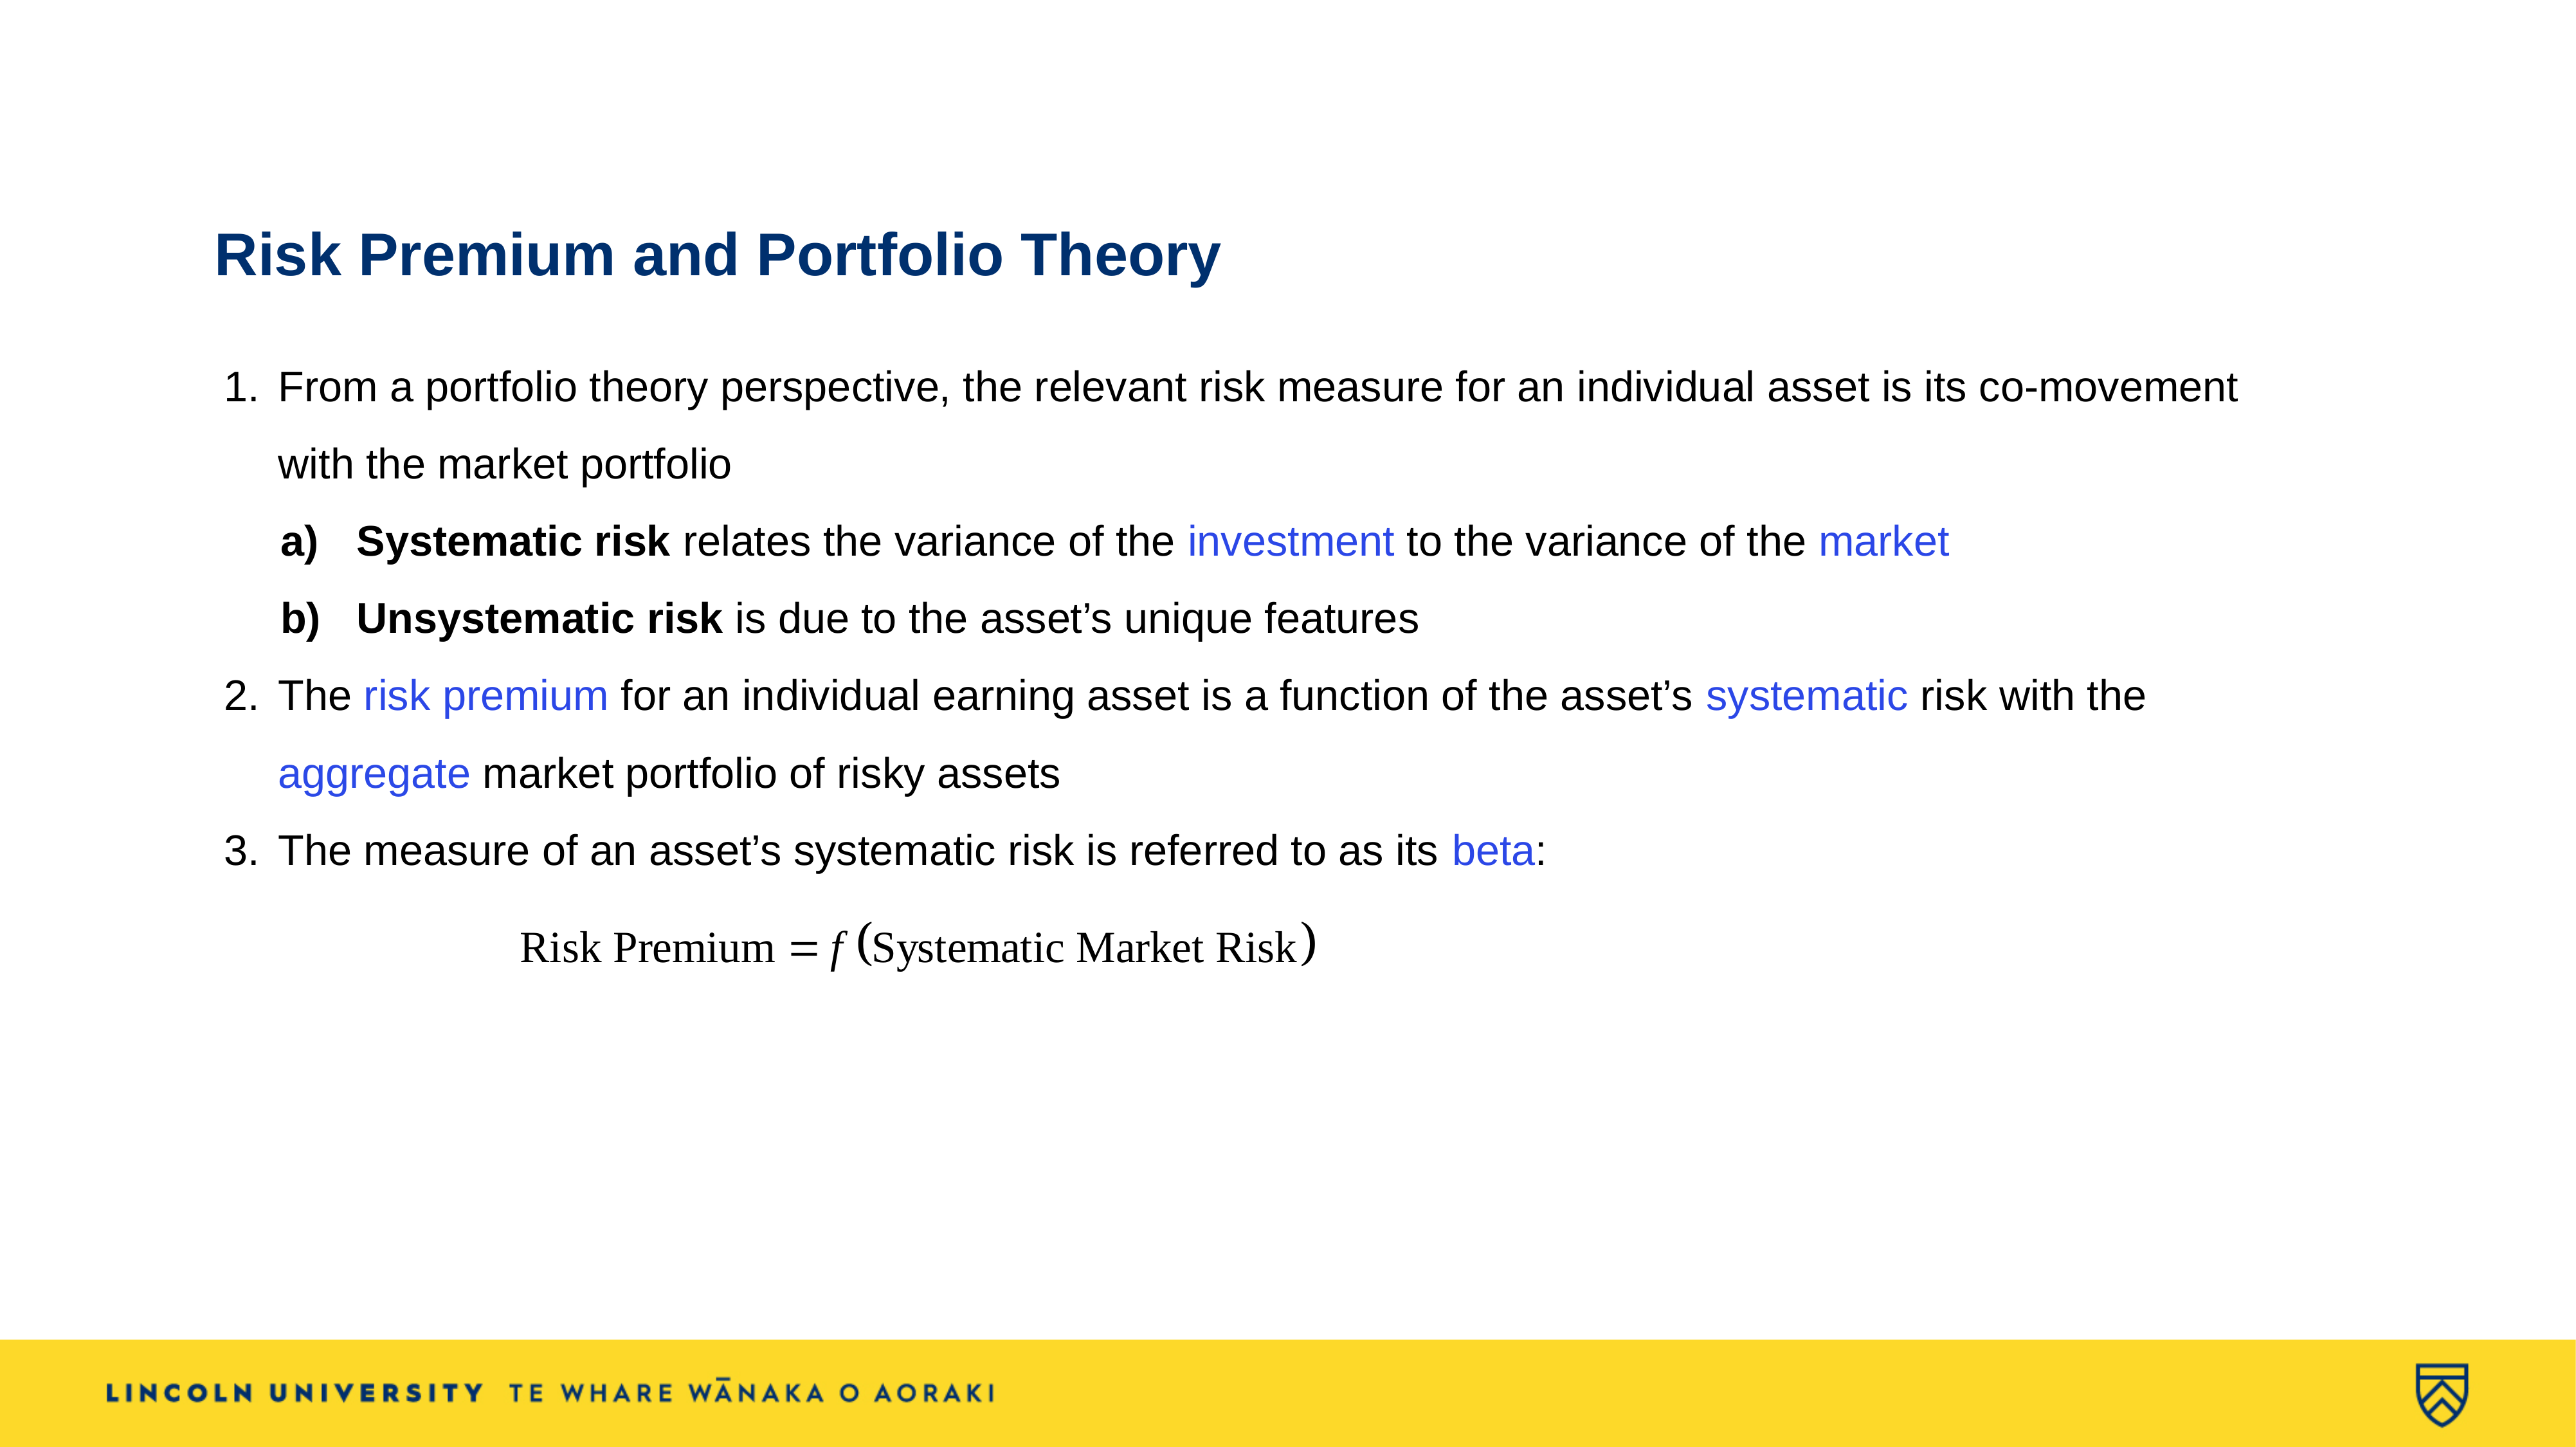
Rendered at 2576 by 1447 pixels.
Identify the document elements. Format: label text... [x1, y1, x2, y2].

title Risk Premium and Portfolio Theory [214, 214, 2312, 322]
list From a portfolio theory perspective, the relevant risk measure for an individual asset is its co-movement with the market portfolio Systematic risk relates the variance of the investment to the variance of the market Unsystematic risk is due to the asset’s unique features The risk premium for an individual earning asset is a function of the asset’s systematic risk with the aggregate market portfolio of risky assets The measure of an asset’s systematic risk is referred to as its beta: [214, 328, 2312, 1025]
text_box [513, 914, 1323, 985]
picture [0, 1340, 2576, 1447]
